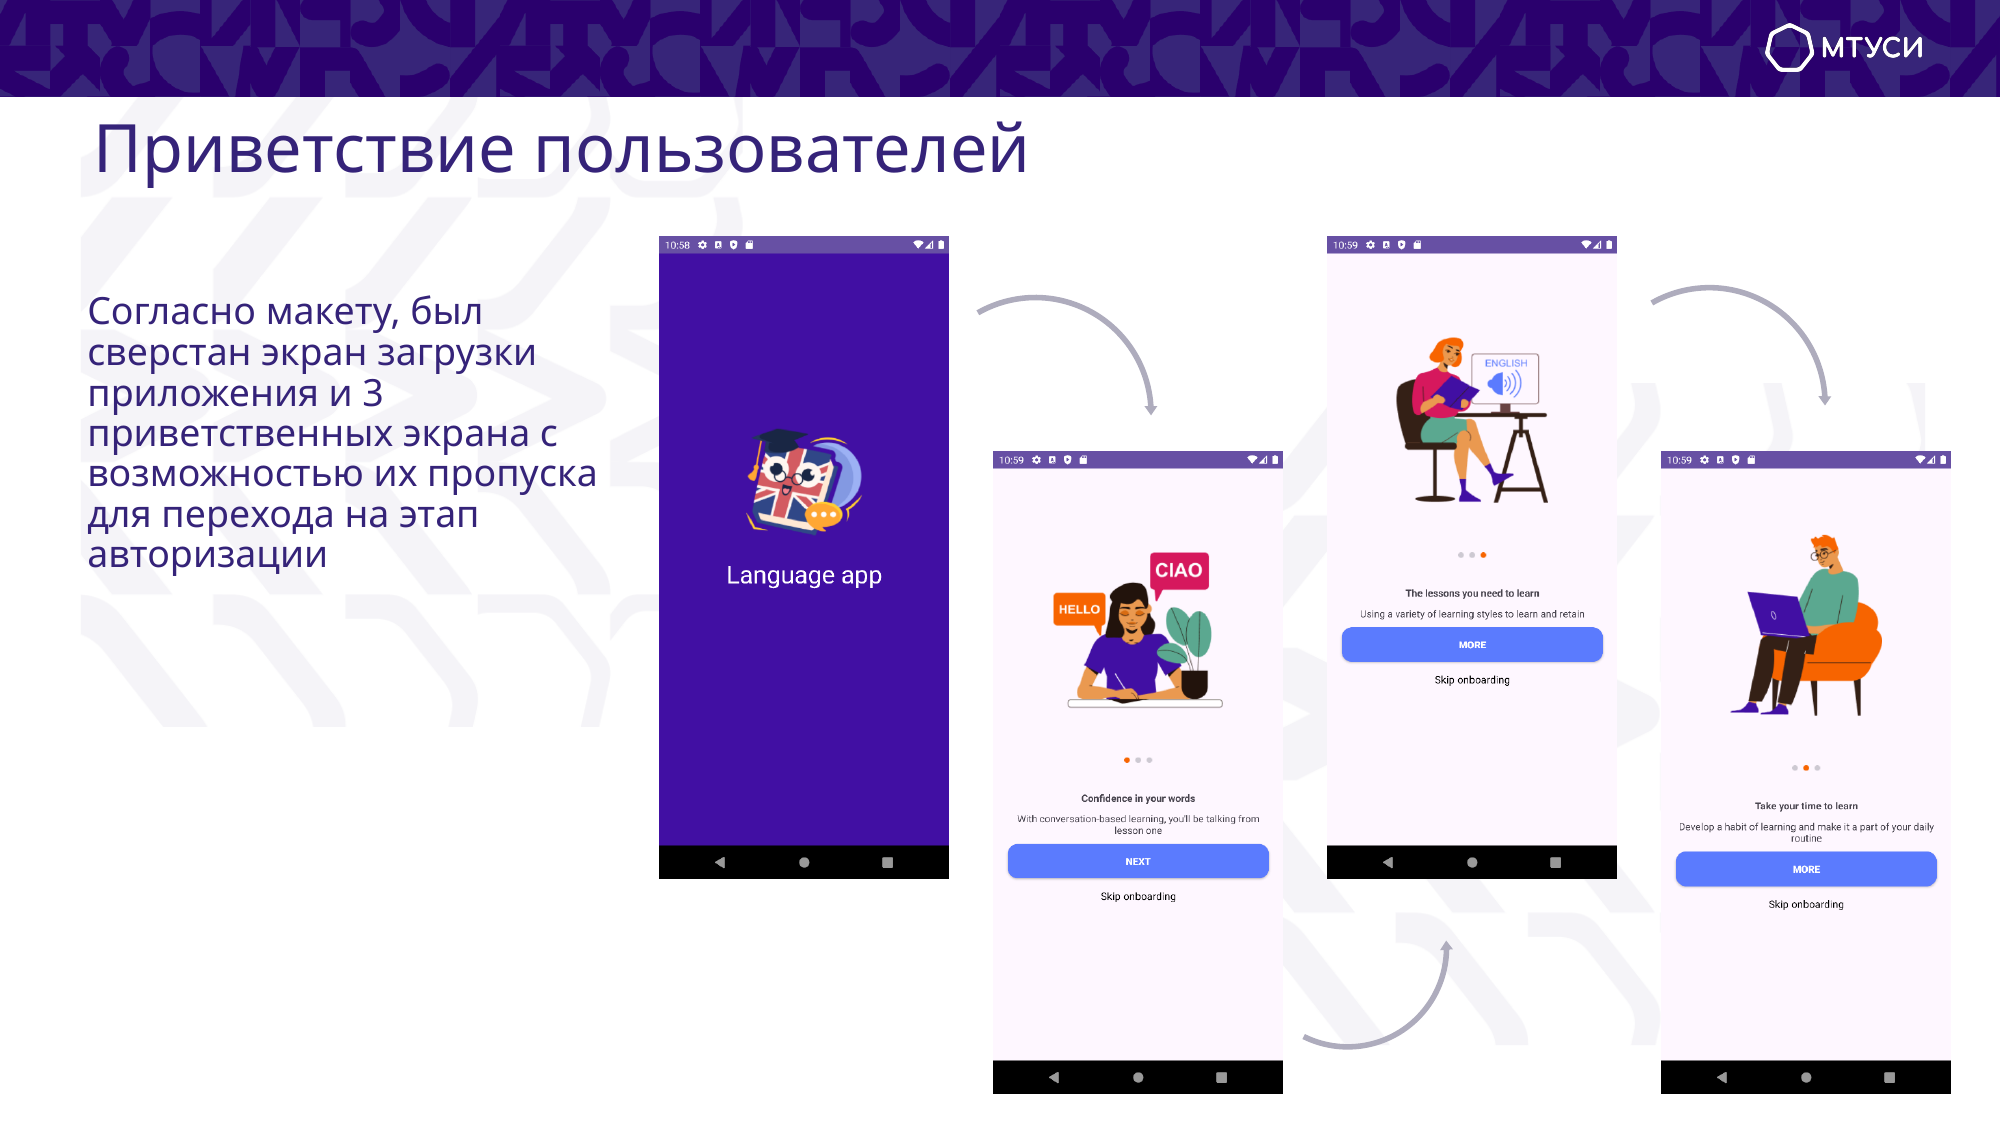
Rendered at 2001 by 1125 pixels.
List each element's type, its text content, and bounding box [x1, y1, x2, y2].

text_box [1302, 940, 1453, 1050]
picture [0, 0, 2000, 1111]
list Согласно макету, был сверстан экран загрузки приложения и 3 приветственных экрана с возможностью их пропуска для перехода на этап авторизации [72, 285, 654, 700]
text_box [1650, 284, 1832, 406]
text_box [976, 294, 1158, 416]
title Приветствие пользователей [78, 98, 1921, 286]
